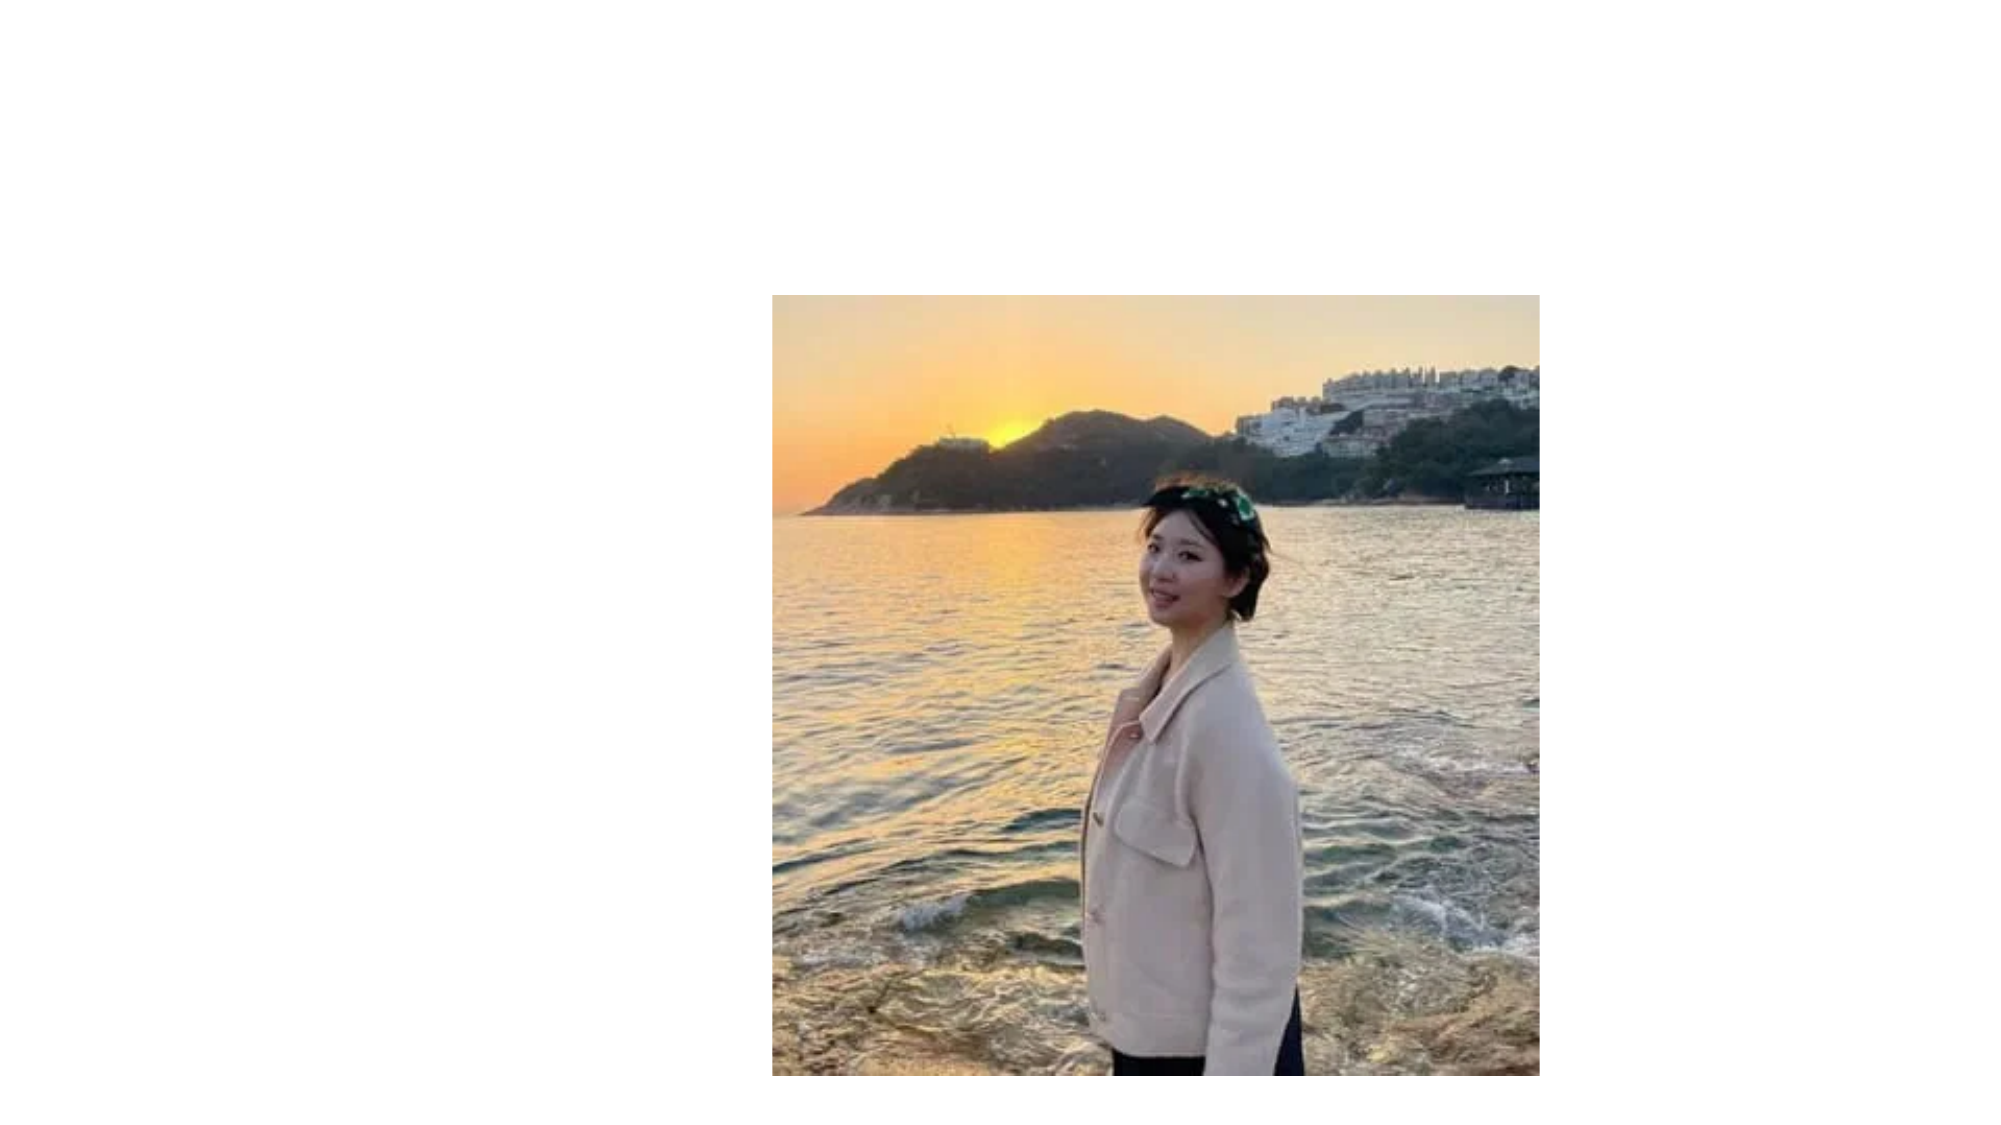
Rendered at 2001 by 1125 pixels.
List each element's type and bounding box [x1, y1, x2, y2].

picture [772, 295, 1540, 1076]
